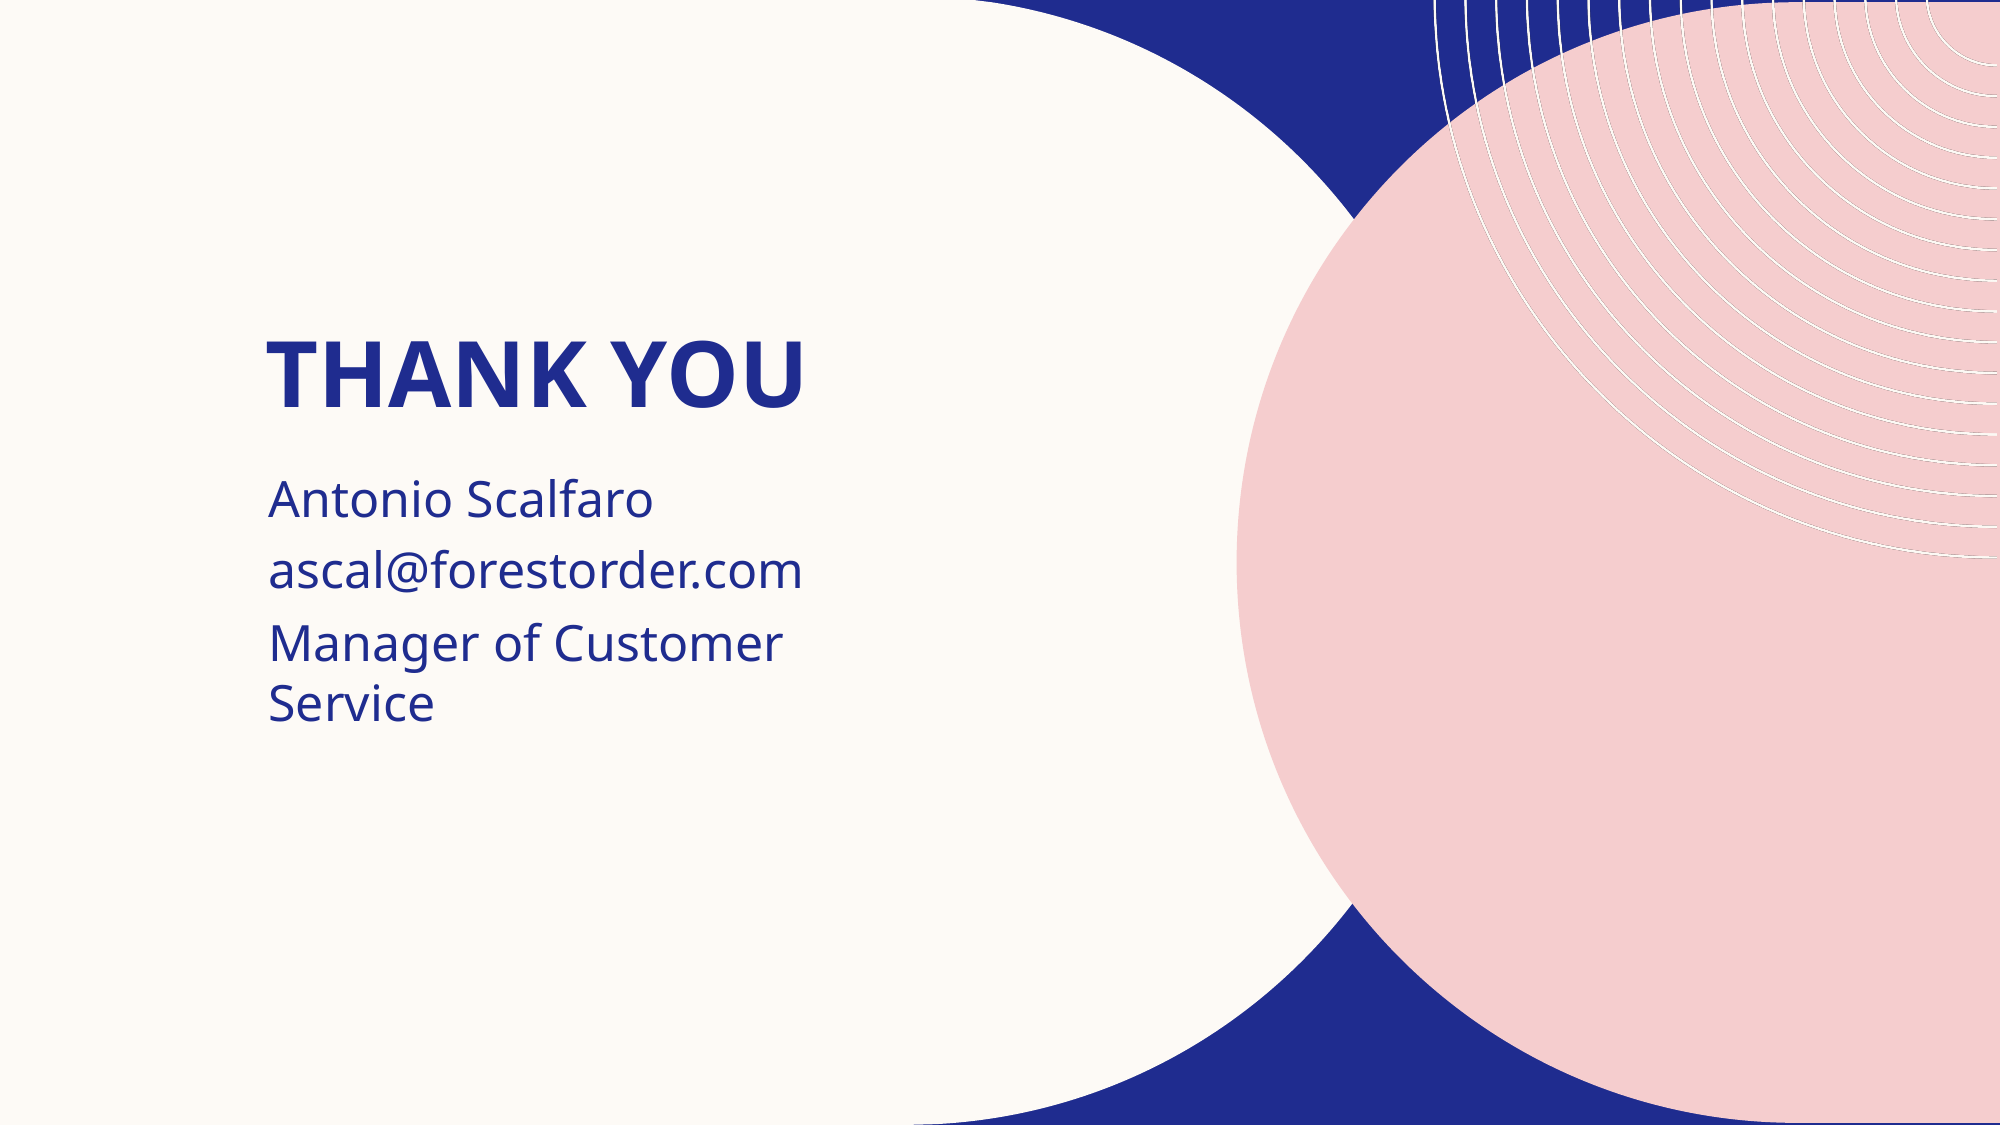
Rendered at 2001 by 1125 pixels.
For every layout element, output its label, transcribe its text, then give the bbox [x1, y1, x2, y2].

subtitle Antonio Scalfaro​ ascal@forestorder.com Manager of Customer Service [253, 467, 938, 824]
title THANK YOU [250, 323, 935, 434]
picture [1433, 0, 1997, 559]
